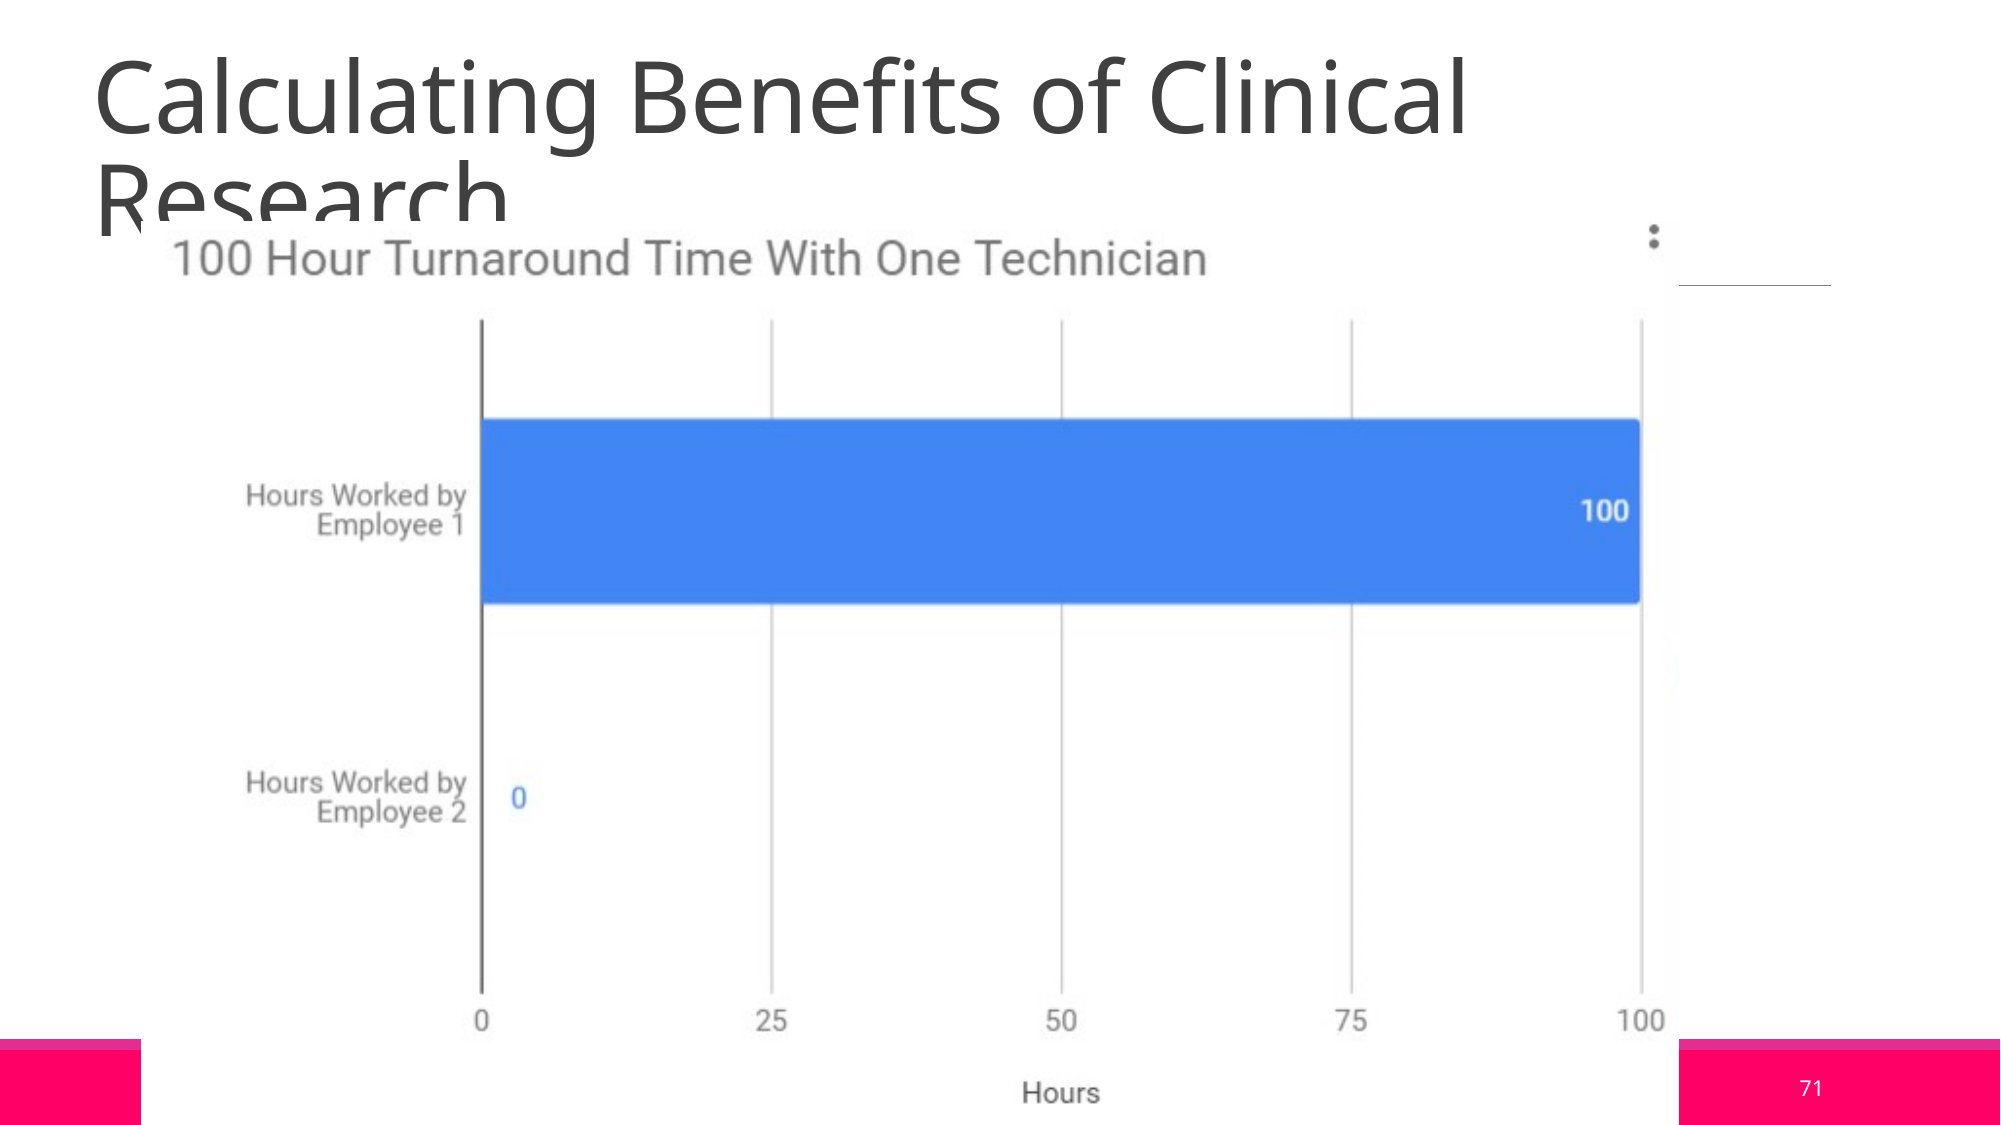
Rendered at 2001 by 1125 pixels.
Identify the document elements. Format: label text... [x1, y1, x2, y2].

title Calculating Benefits of Clinical Research [77, 0, 1923, 264]
picture [141, 220, 1680, 1125]
slide_number 71 [1687, 1059, 1840, 1120]
